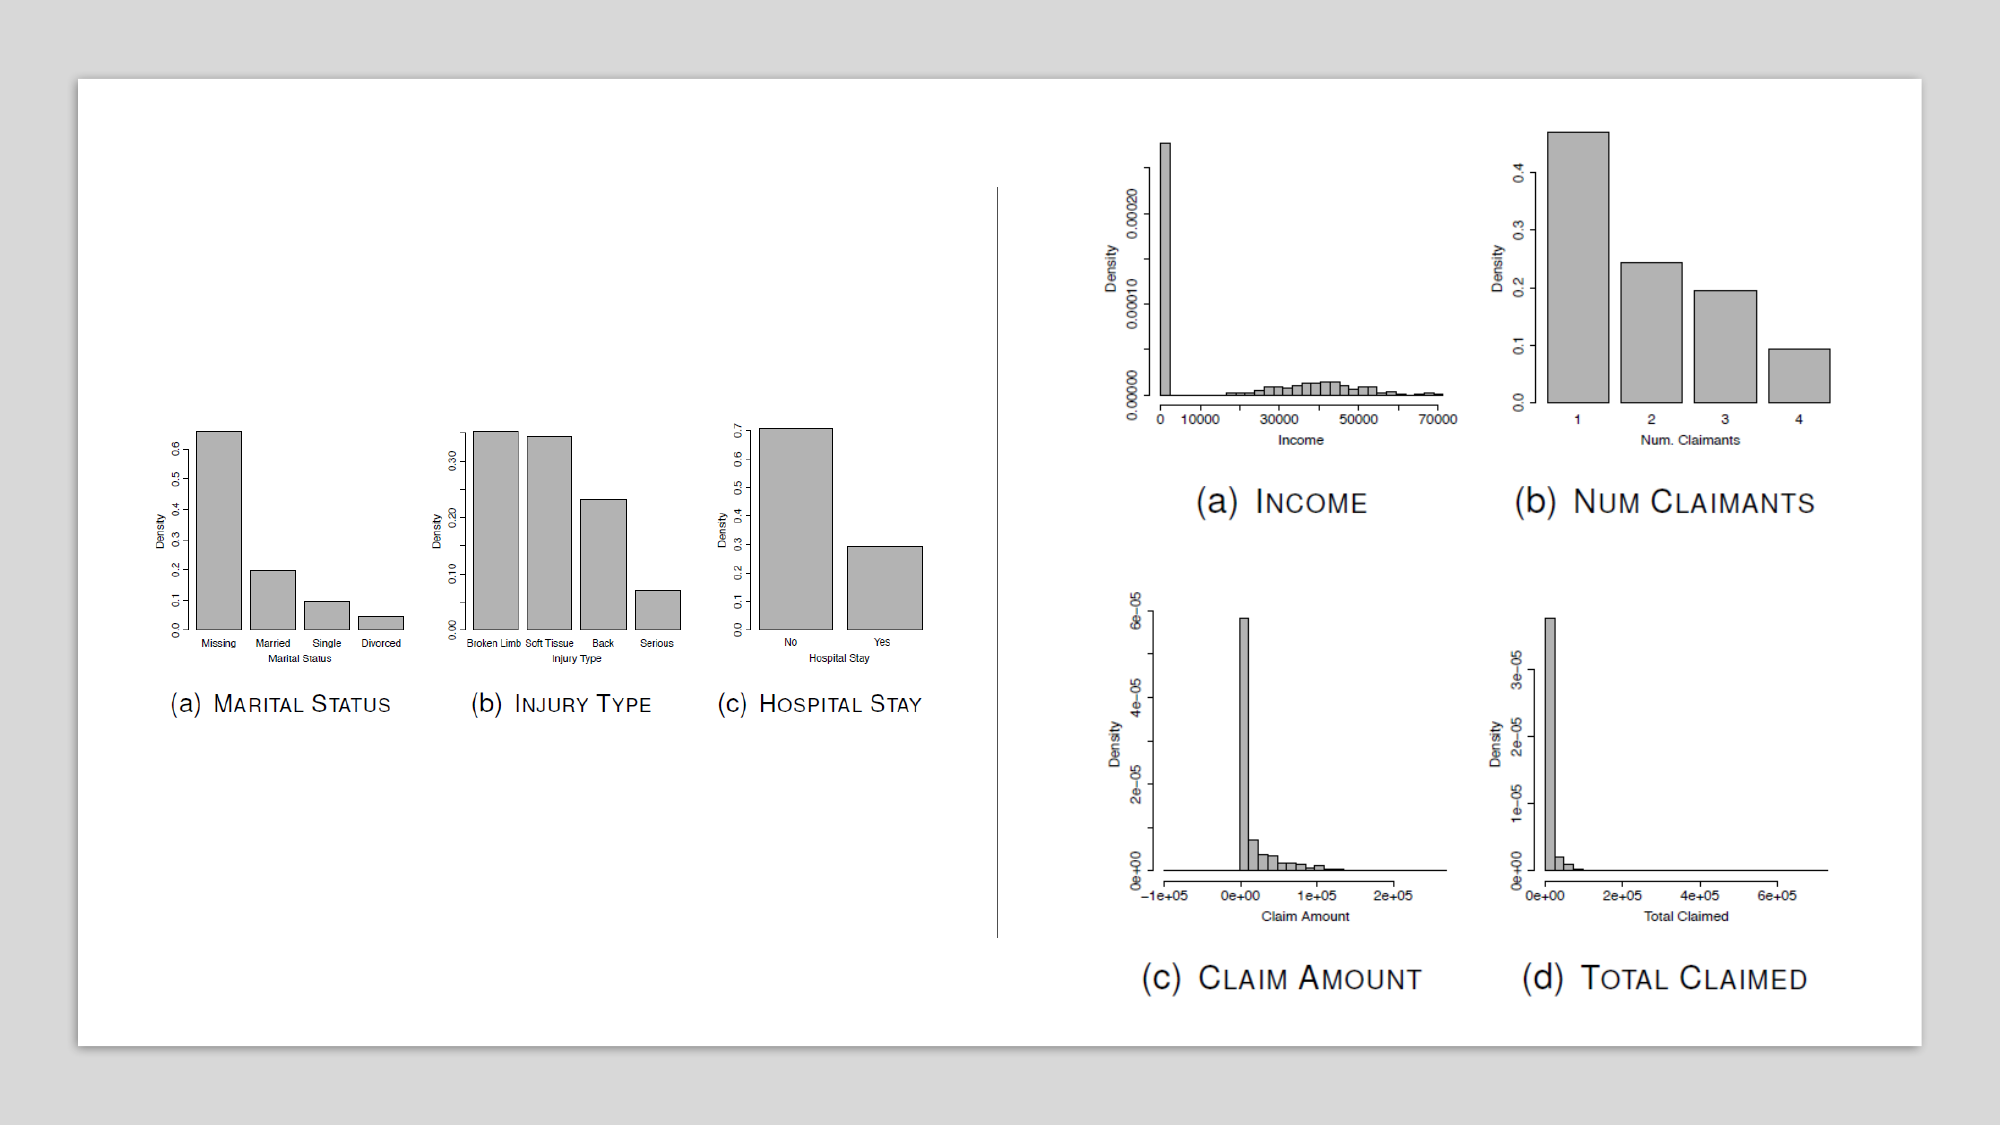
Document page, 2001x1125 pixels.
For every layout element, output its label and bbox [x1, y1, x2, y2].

text_box [77, 78, 1923, 1047]
picture [1039, 105, 1881, 1020]
text_box [0, 0, 2000, 1125]
picture [105, 406, 975, 718]
